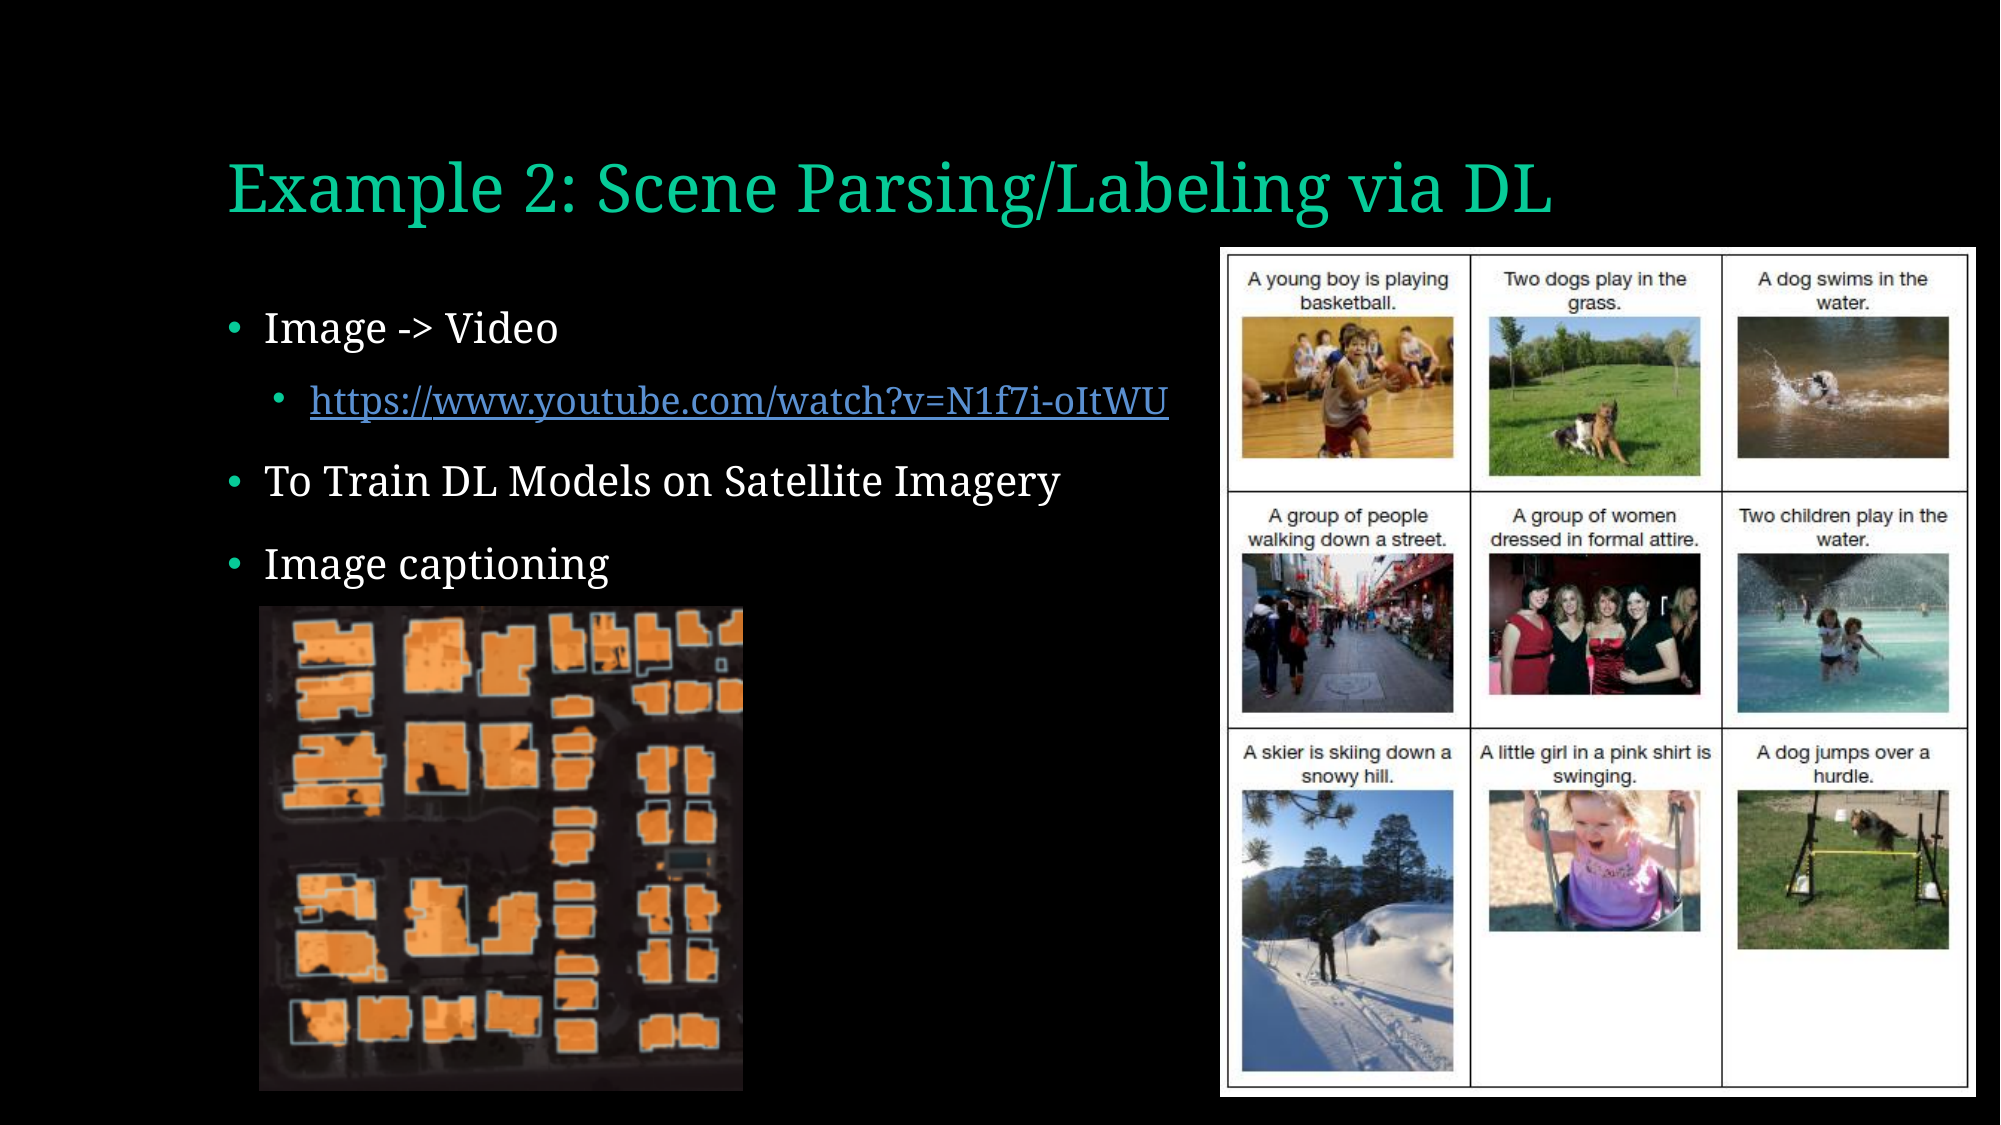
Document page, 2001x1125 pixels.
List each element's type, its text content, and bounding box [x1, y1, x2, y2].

picture [259, 606, 743, 1091]
list Image -> Video https://www.youtube.com/watch?v=N1f7i-oItWU To Train DL Models on Satellite Imagery Image captioning [212, 299, 1220, 1014]
title Example 2: Scene Parsing/Labeling via DL [212, 59, 1788, 235]
picture [1220, 247, 1976, 1097]
